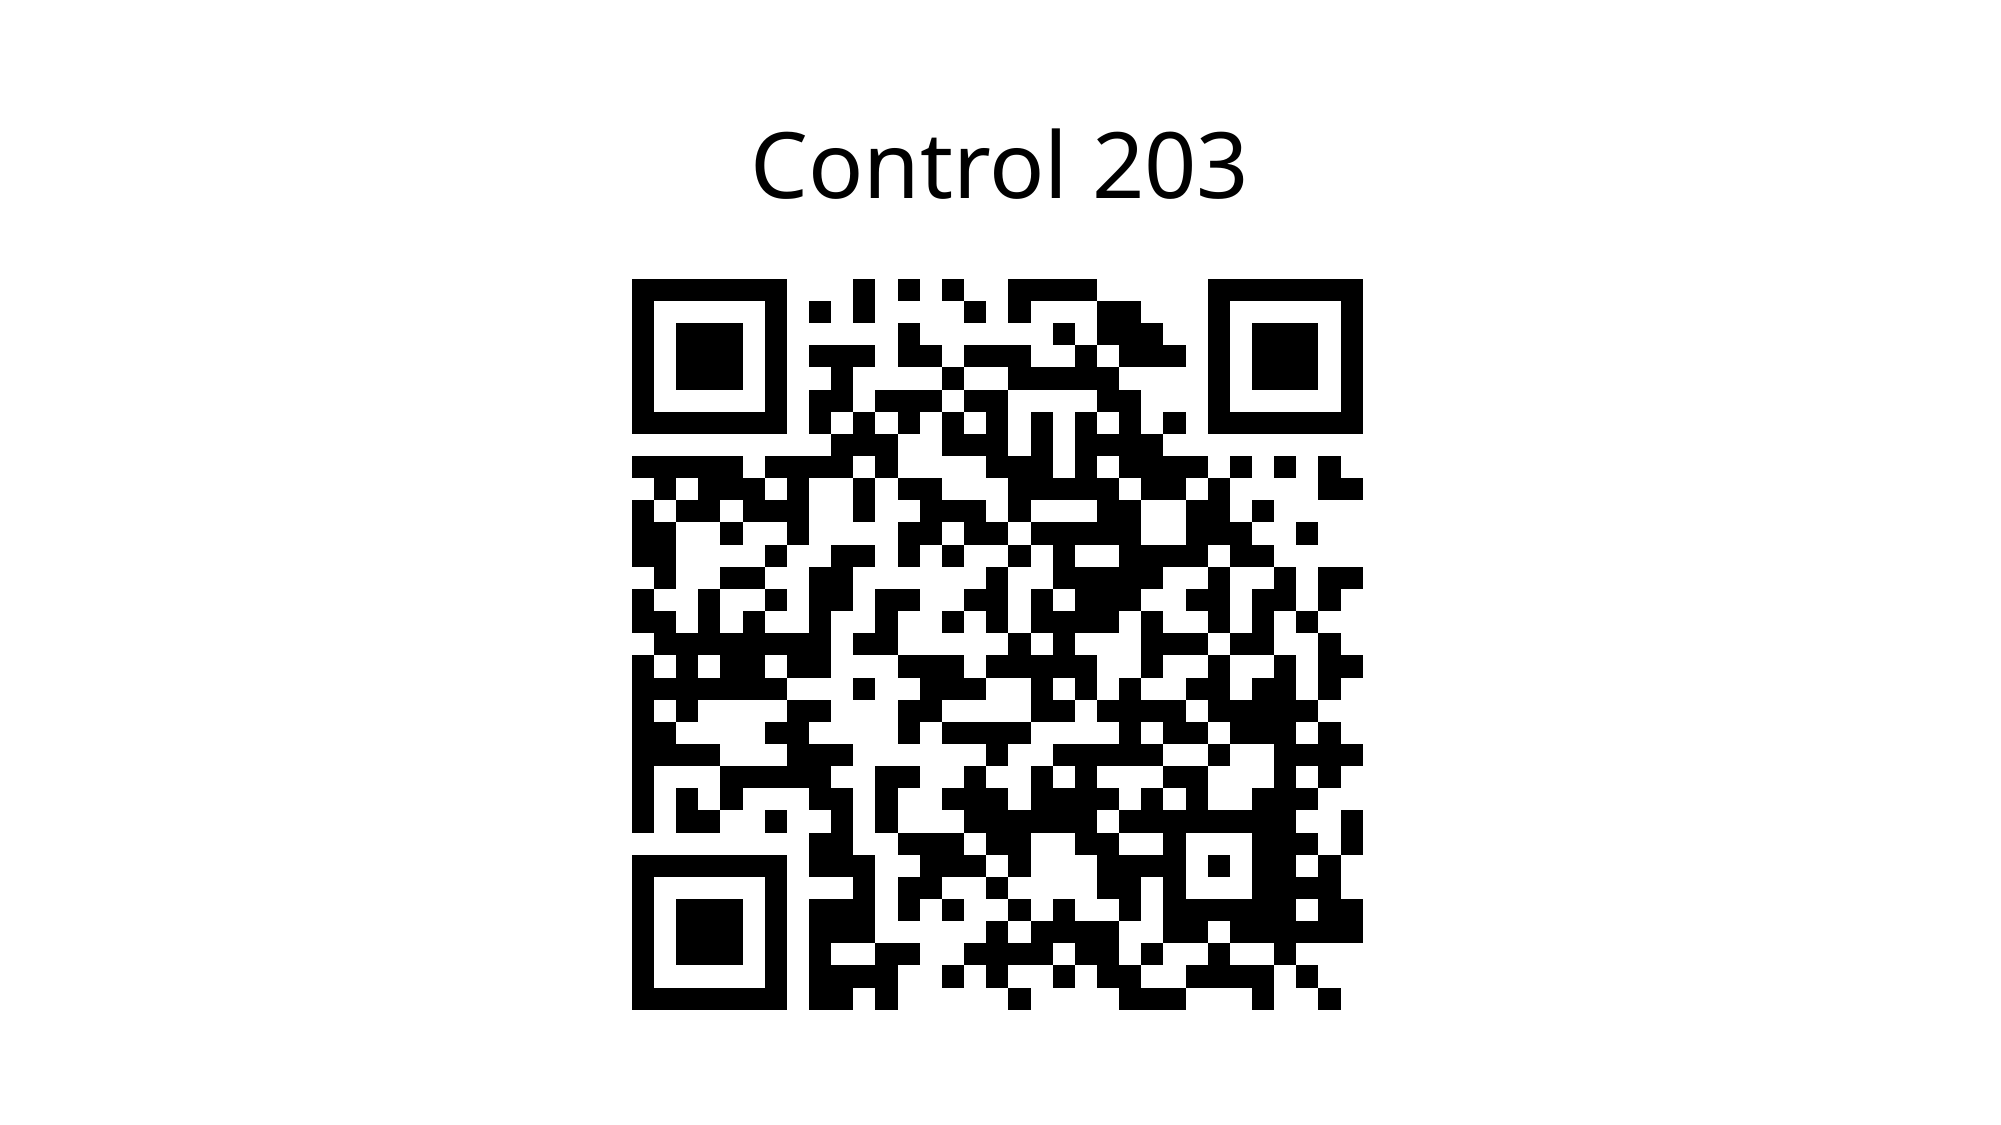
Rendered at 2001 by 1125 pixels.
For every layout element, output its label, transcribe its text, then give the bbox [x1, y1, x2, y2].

picture [557, 204, 1443, 1090]
title Control 203 [137, 59, 1863, 278]
